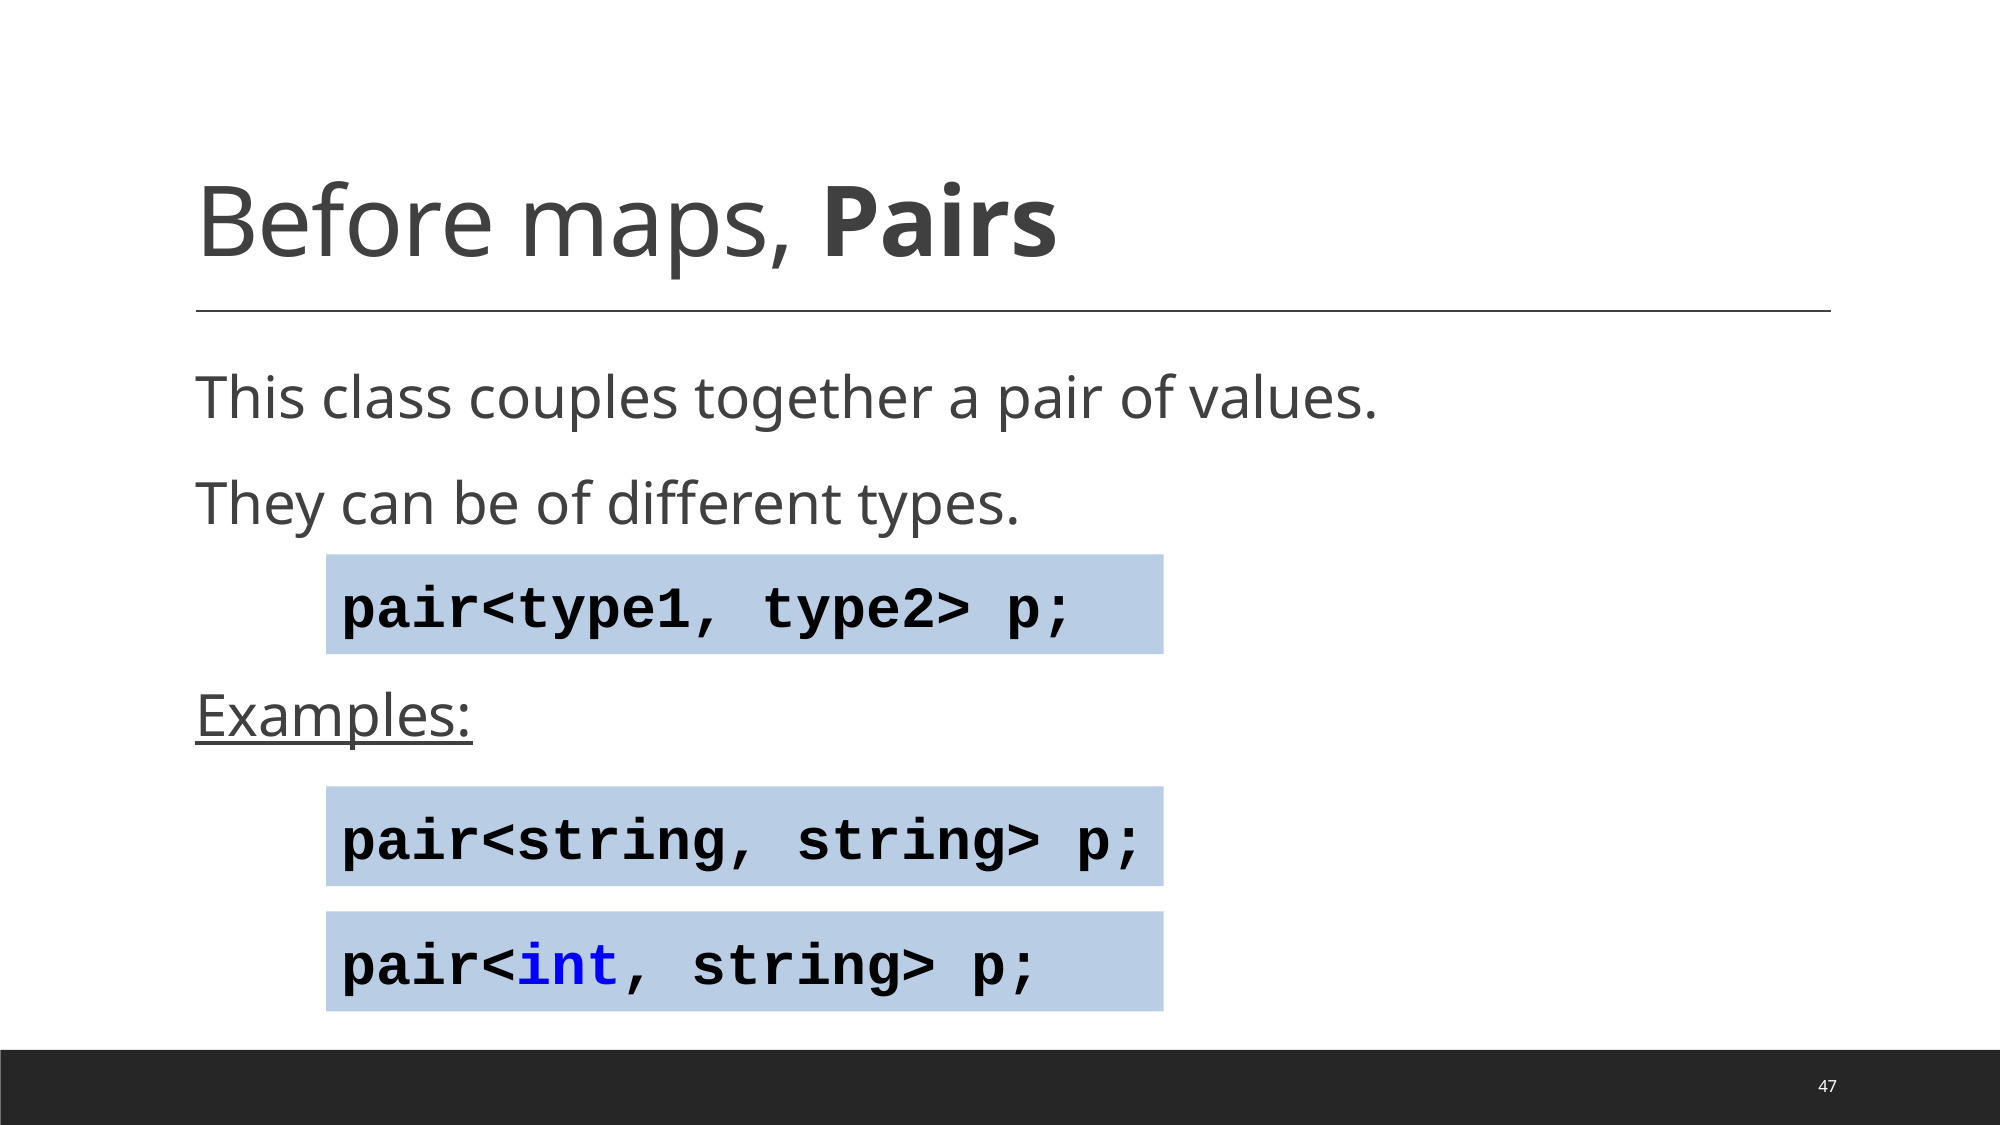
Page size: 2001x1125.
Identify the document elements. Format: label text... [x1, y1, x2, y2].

text_box pair<string, string> p; [326, 786, 1164, 887]
list This class couples together a pair of values. They can be of different types. Examples: [180, 345, 1830, 963]
text_box pair<type1, type2> p; [326, 554, 1164, 655]
slide_number 47 [1803, 1057, 1932, 1118]
title Before maps, Pairs [180, 47, 1830, 285]
text_box pair<int, string> p; [326, 911, 1164, 1012]
